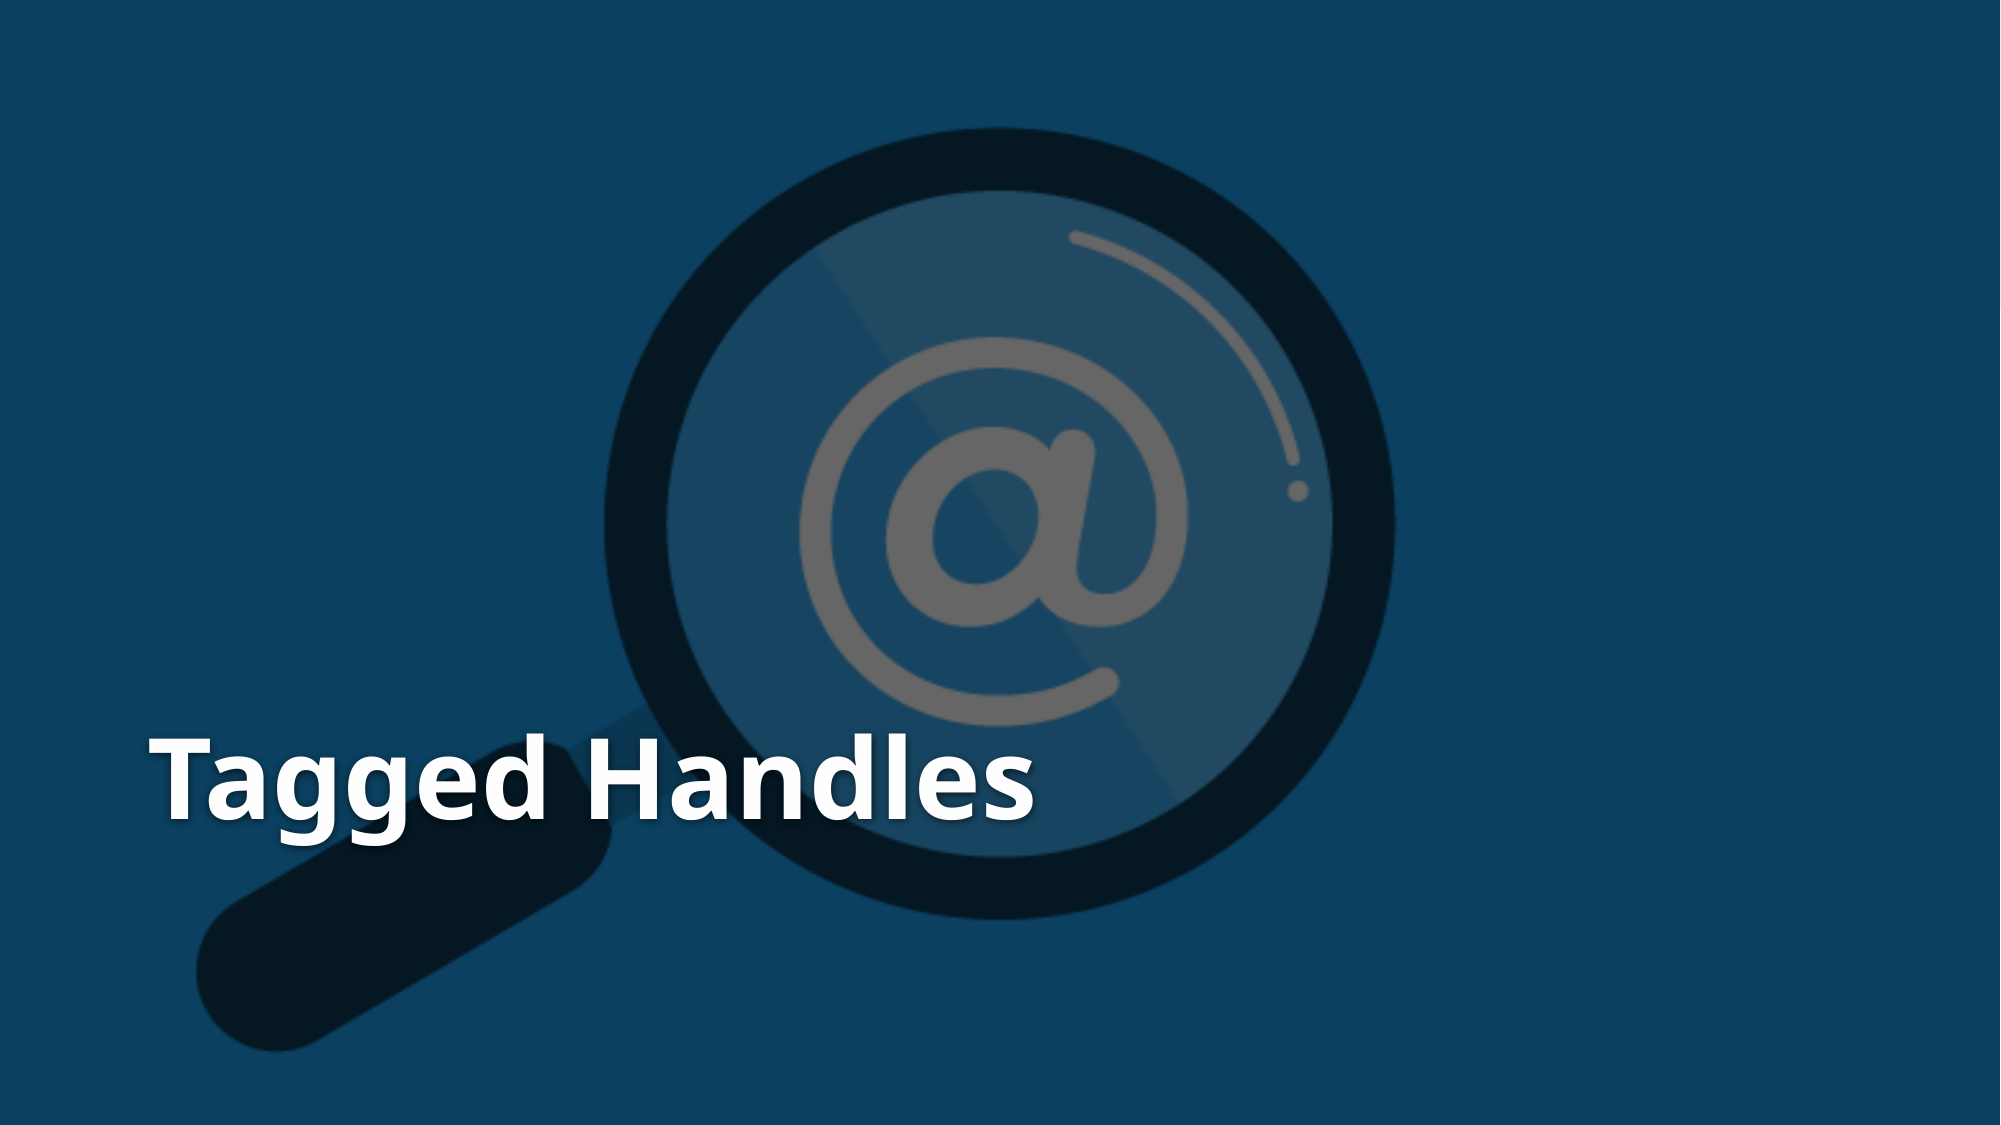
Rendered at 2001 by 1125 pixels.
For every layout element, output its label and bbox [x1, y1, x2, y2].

list [0, 0, 2000, 1125]
